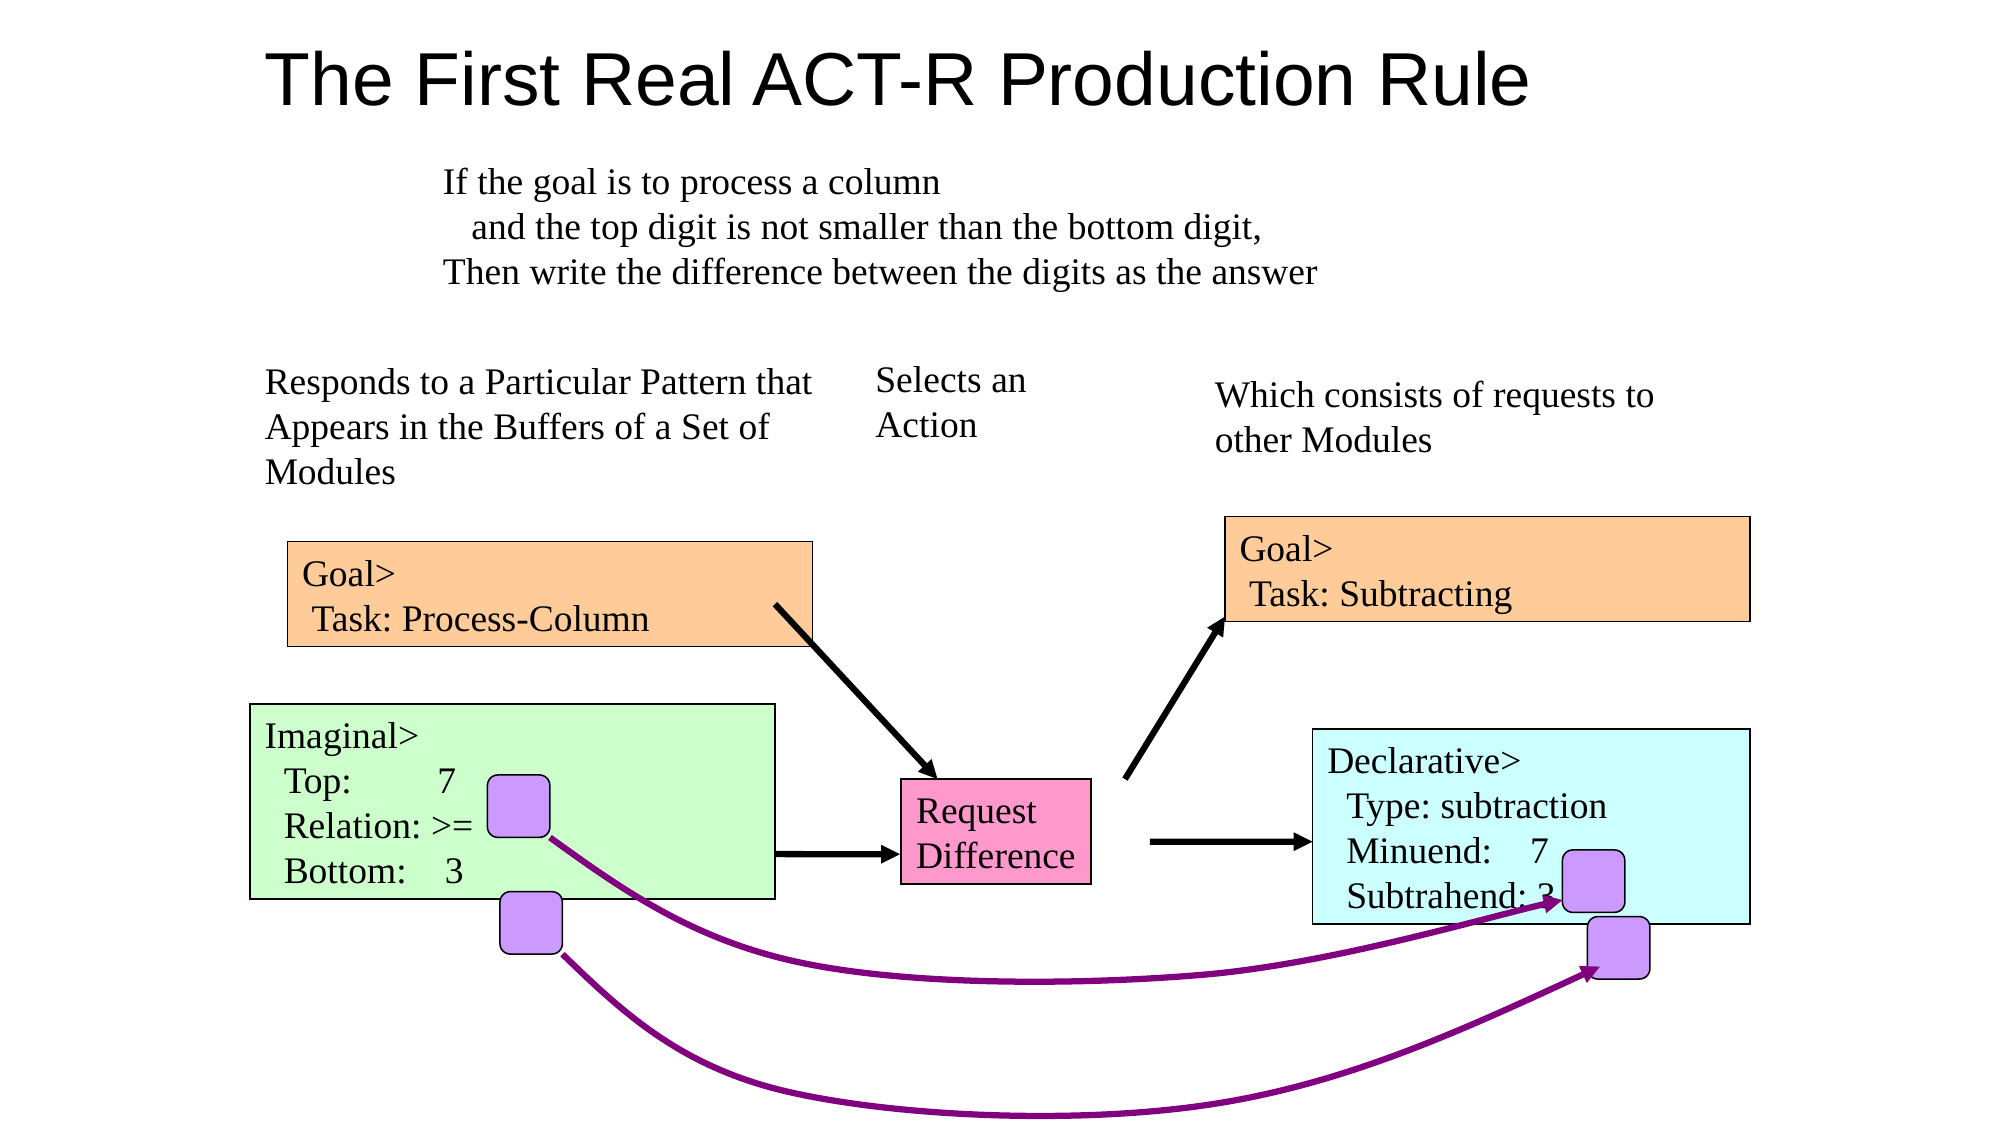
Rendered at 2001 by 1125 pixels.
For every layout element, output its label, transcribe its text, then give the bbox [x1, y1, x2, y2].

text_box Responds to a Particular Pattern that Appears in the Buffers of a Set of Modules [249, 349, 875, 500]
text_box Which consists of requests to other Modules [1200, 362, 1750, 468]
title The First Real ACT-R Production Rule [249, 0, 1750, 163]
text_box Selects an Action [860, 347, 1042, 453]
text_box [499, 891, 1650, 1125]
text_box If the goal is to process a column and the top digit is not smaller than the bottom digit, Then write the difference between the digits as the answer [428, 149, 1334, 300]
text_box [487, 774, 1625, 986]
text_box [249, 516, 1750, 926]
